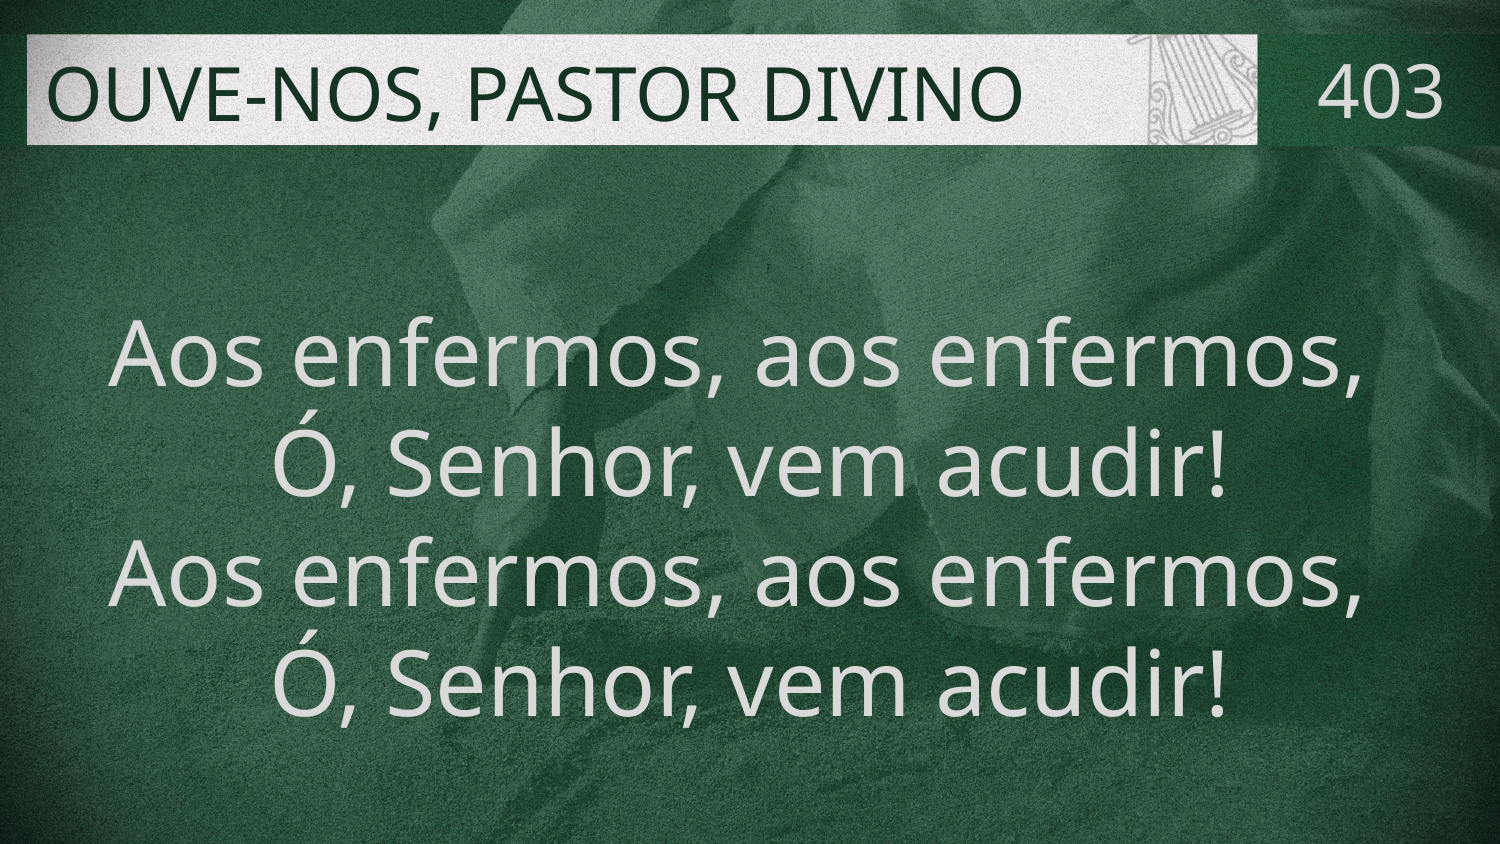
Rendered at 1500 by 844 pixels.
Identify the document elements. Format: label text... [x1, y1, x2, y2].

picture [0, 0, 1500, 185]
list Aos enfermos, aos enfermos, Ó, Senhor, vem acudir! Aos enfermos, aos enfermos, Ó, Senhor, vem acudir! [0, 185, 1500, 844]
list 403 [1281, 36, 1483, 143]
title OUVE-NOS, PASTOR DIVINO [29, 33, 1258, 151]
